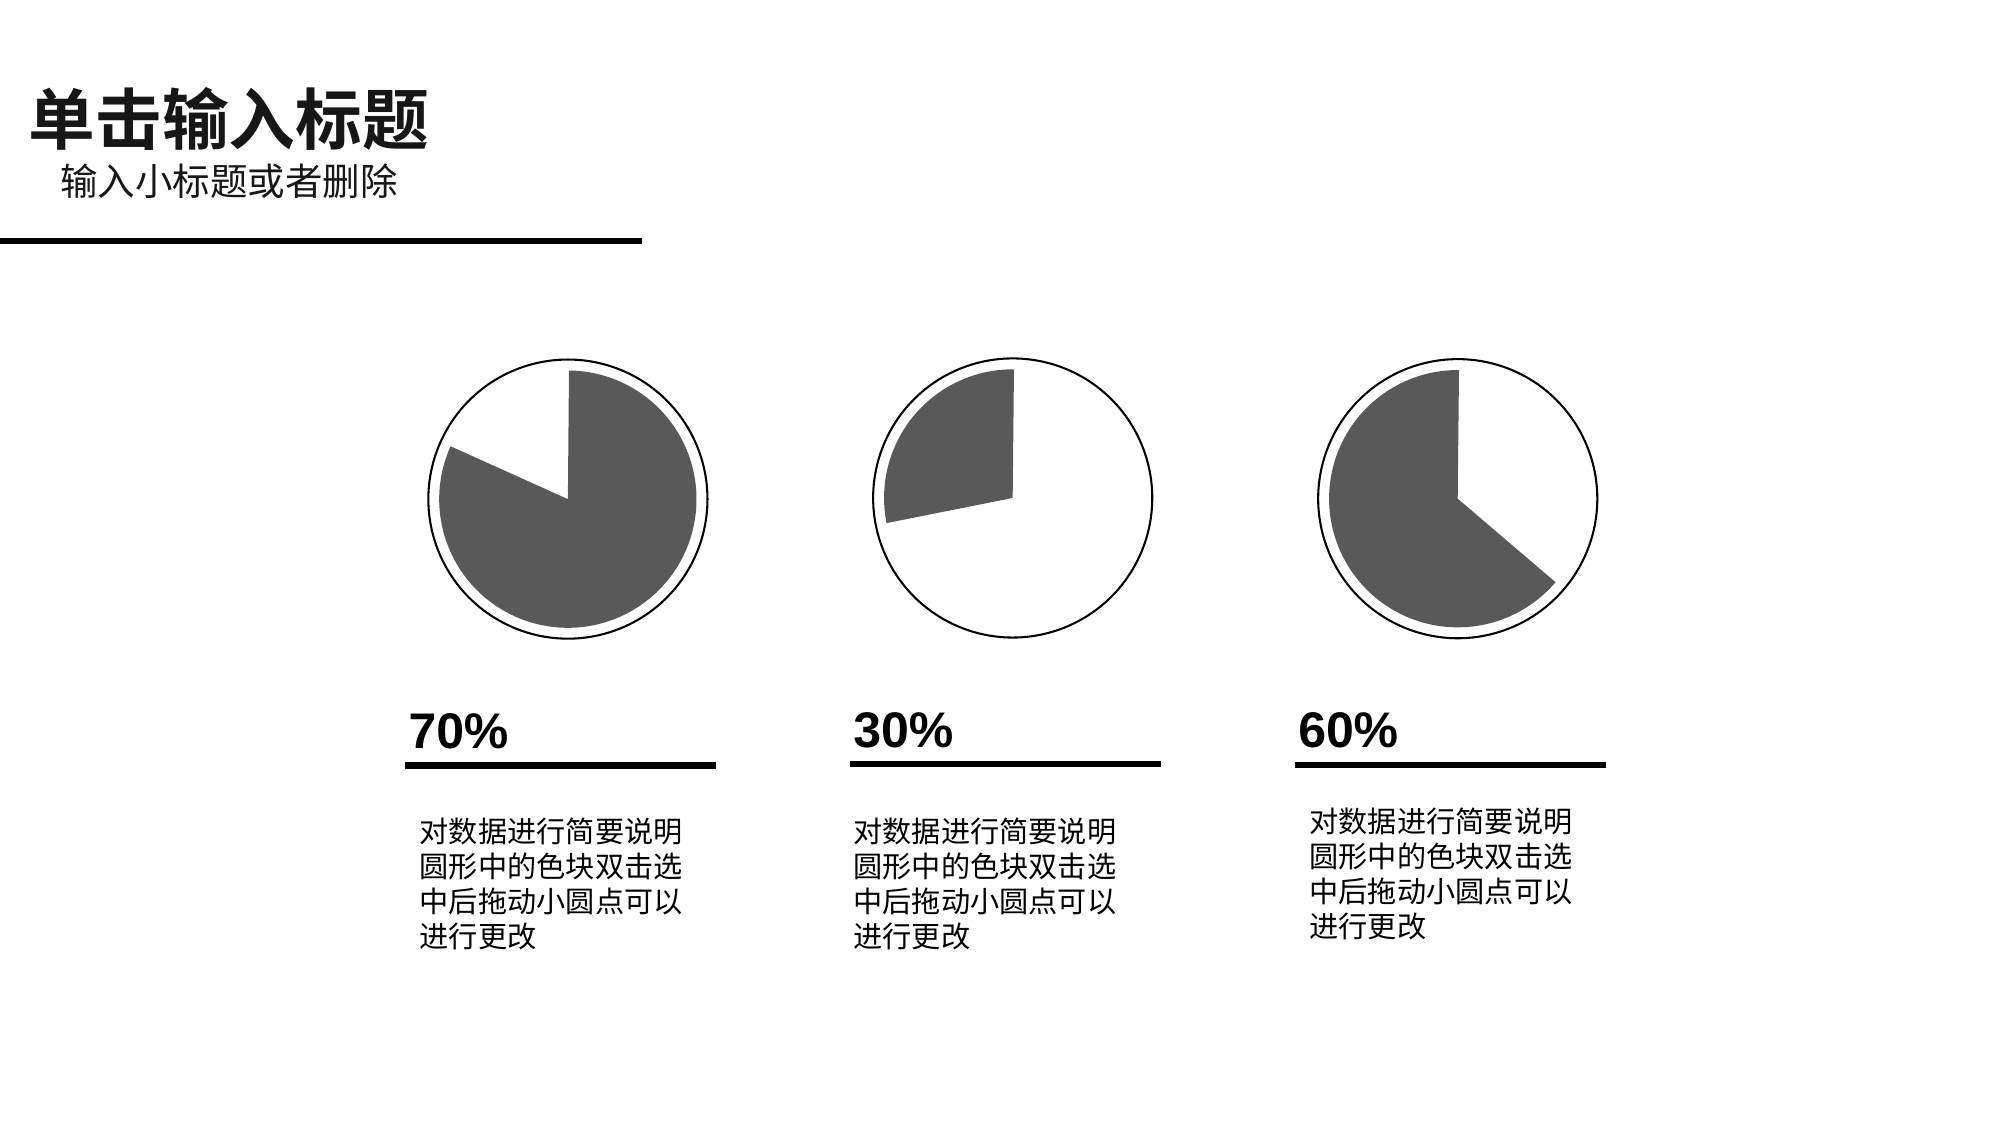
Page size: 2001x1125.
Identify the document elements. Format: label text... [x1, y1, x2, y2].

text_box 对数据进行简要说明 圆形中的色块双击选中后拖动小圆点可以进行更改 [838, 806, 1150, 961]
text_box 对数据进行简要说明 圆形中的色块双击选中后拖动小圆点可以进行更改 [1294, 796, 1607, 951]
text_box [393, 358, 1607, 767]
text_box 对数据进行简要说明 圆形中的色块双击选中后拖动小圆点可以进行更改 [404, 806, 717, 961]
text_box 单击输入标题 输入小标题或者删除 [0, 70, 458, 211]
